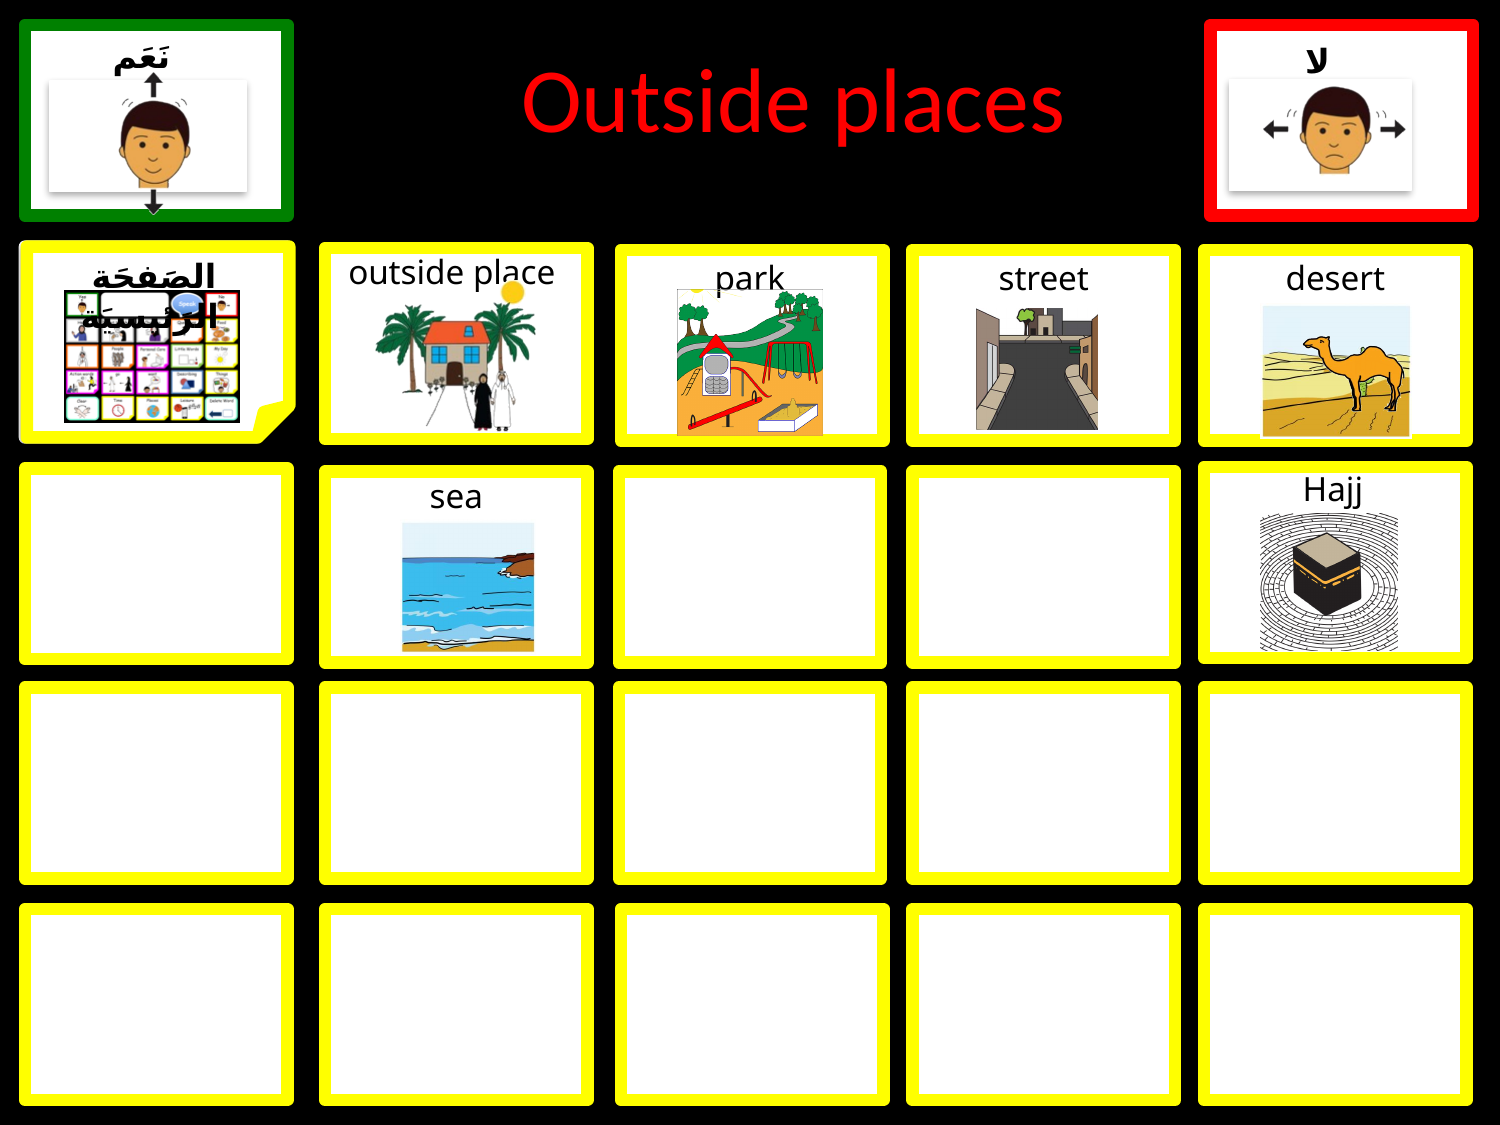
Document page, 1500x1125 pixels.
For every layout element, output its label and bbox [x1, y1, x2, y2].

title [118, 33, 1469, 221]
text_box [1210, 24, 1474, 216]
text_box [618, 249, 884, 441]
text_box [1201, 461, 1467, 659]
text_box [1203, 908, 1467, 1101]
text_box [912, 471, 1176, 663]
picture [1260, 56, 1409, 205]
picture [81, 69, 230, 218]
text_box [912, 687, 1176, 879]
text_box [320, 243, 588, 440]
text_box [24, 908, 288, 1101]
text_box [24, 467, 288, 660]
text_box [1203, 249, 1467, 441]
text_box [24, 687, 288, 879]
text_box [620, 908, 884, 1101]
text_box [618, 471, 882, 663]
picture [976, 308, 1098, 430]
text_box [618, 687, 882, 879]
picture [64, 290, 241, 424]
picture [1260, 303, 1412, 439]
picture [676, 289, 824, 436]
text_box [324, 687, 588, 879]
text_box [912, 249, 1176, 441]
text_box [324, 908, 588, 1101]
text_box [1203, 687, 1467, 879]
picture [1260, 513, 1398, 651]
text_box [24, 24, 288, 216]
picture [374, 275, 539, 440]
text_box [24, 245, 291, 439]
text_box [324, 468, 588, 663]
picture [400, 518, 536, 655]
text_box [912, 908, 1176, 1101]
